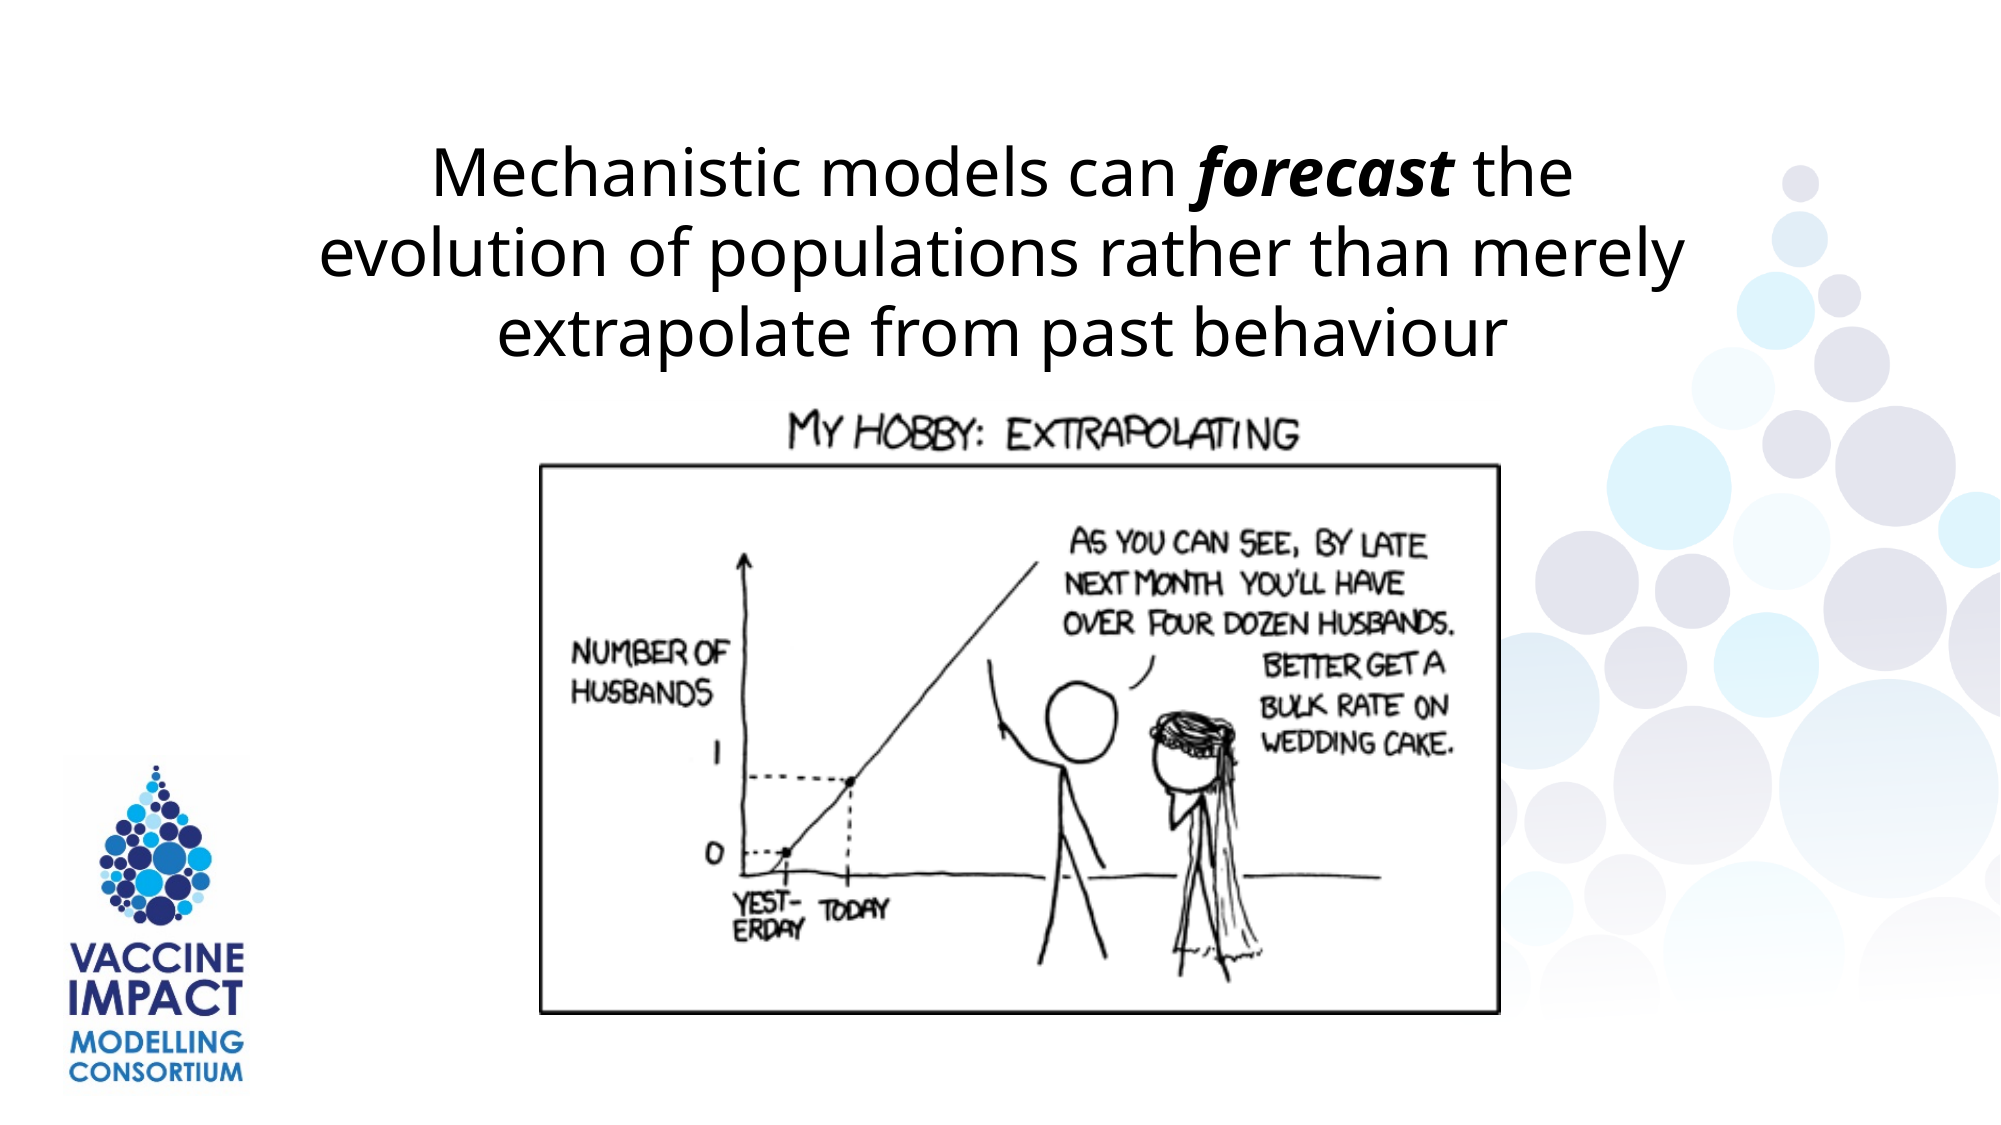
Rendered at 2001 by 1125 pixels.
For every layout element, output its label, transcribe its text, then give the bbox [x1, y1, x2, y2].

text_box Mechanistic models can forecast the evolution of populations rather than merely extrapolate from past behaviour [303, 137, 1703, 363]
picture [0, 0, 2001, 1125]
